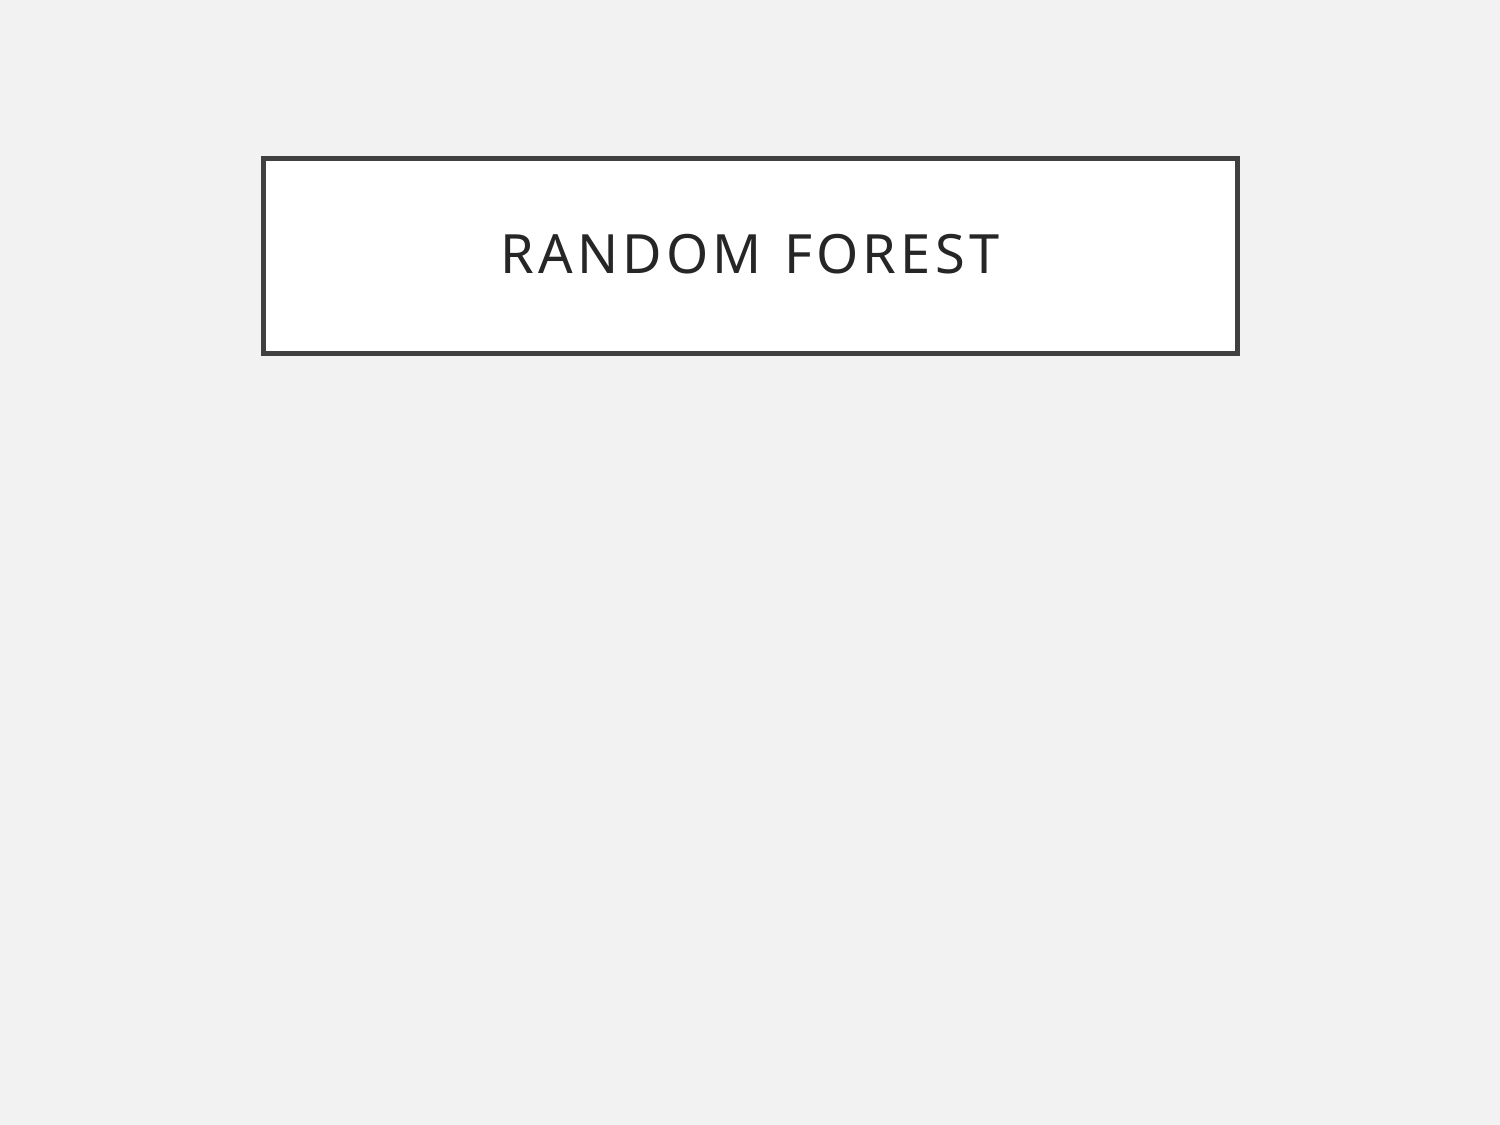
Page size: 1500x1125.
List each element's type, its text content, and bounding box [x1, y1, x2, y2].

title Random forest [261, 156, 1240, 356]
